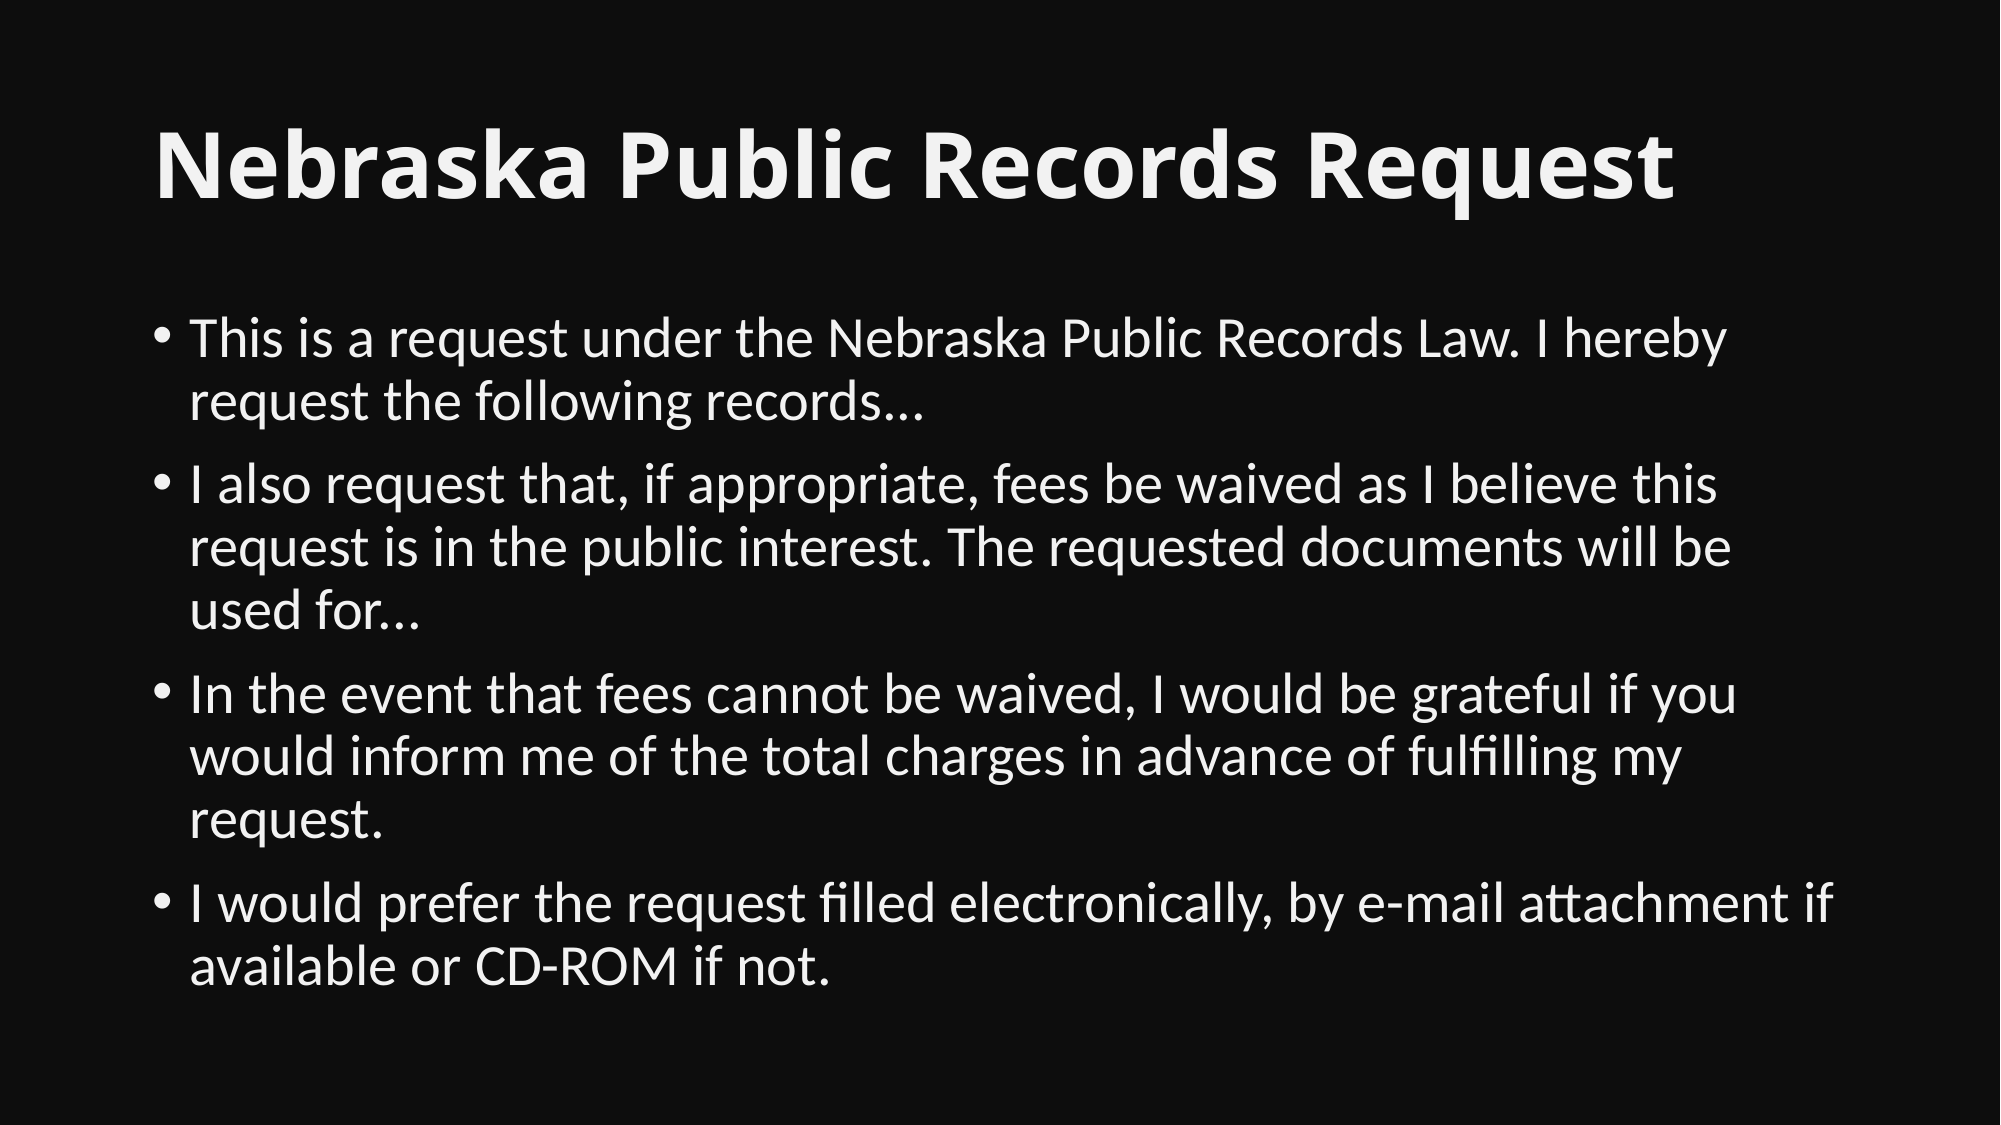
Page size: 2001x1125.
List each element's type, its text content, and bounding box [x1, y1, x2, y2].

title Nebraska Public Records Request [137, 59, 1863, 278]
list This is a request under the Nebraska Public Records Law. I hereby request the following records... I also request that, if appropriate, fees be waived as I believe this request is in the public interest. The requested documents will be used for... In the event that fees cannot be waived, I would be grateful if you would inform me of the total charges in advance of fulfilling my request. I would prefer the request filled electronically, by e-mail attachment if available or CD-ROM if not. [137, 299, 1863, 1014]
